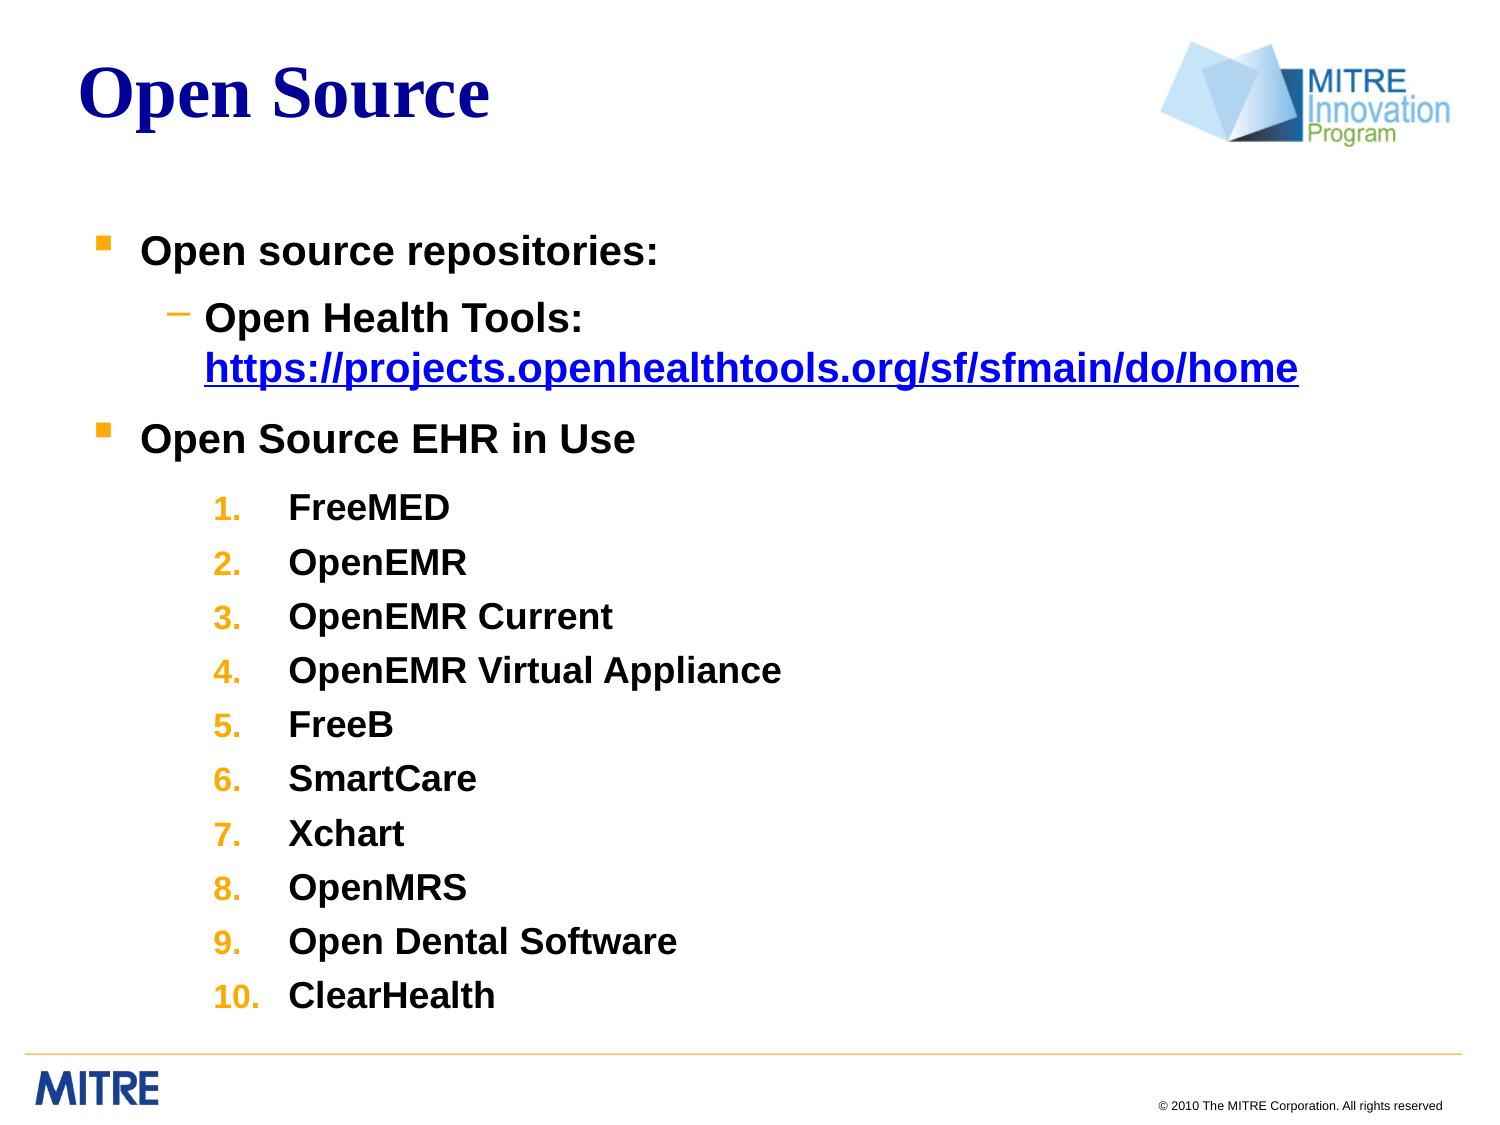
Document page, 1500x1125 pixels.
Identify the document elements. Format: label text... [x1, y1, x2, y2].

picture [30, 1068, 163, 1111]
title Open Source [62, 62, 1413, 151]
picture [1160, 41, 1450, 150]
list Open source repositories: Open Health Tools: https://projects.openhealthtools.org/sf/sfmain/do/home Open Source EHR in Use FreeMED OpenEMR OpenEMR Current OpenEMR Virtual Appliance FreeB SmartCare Xchart OpenMRS Open Dental Software ClearHealth [76, 212, 1411, 1002]
